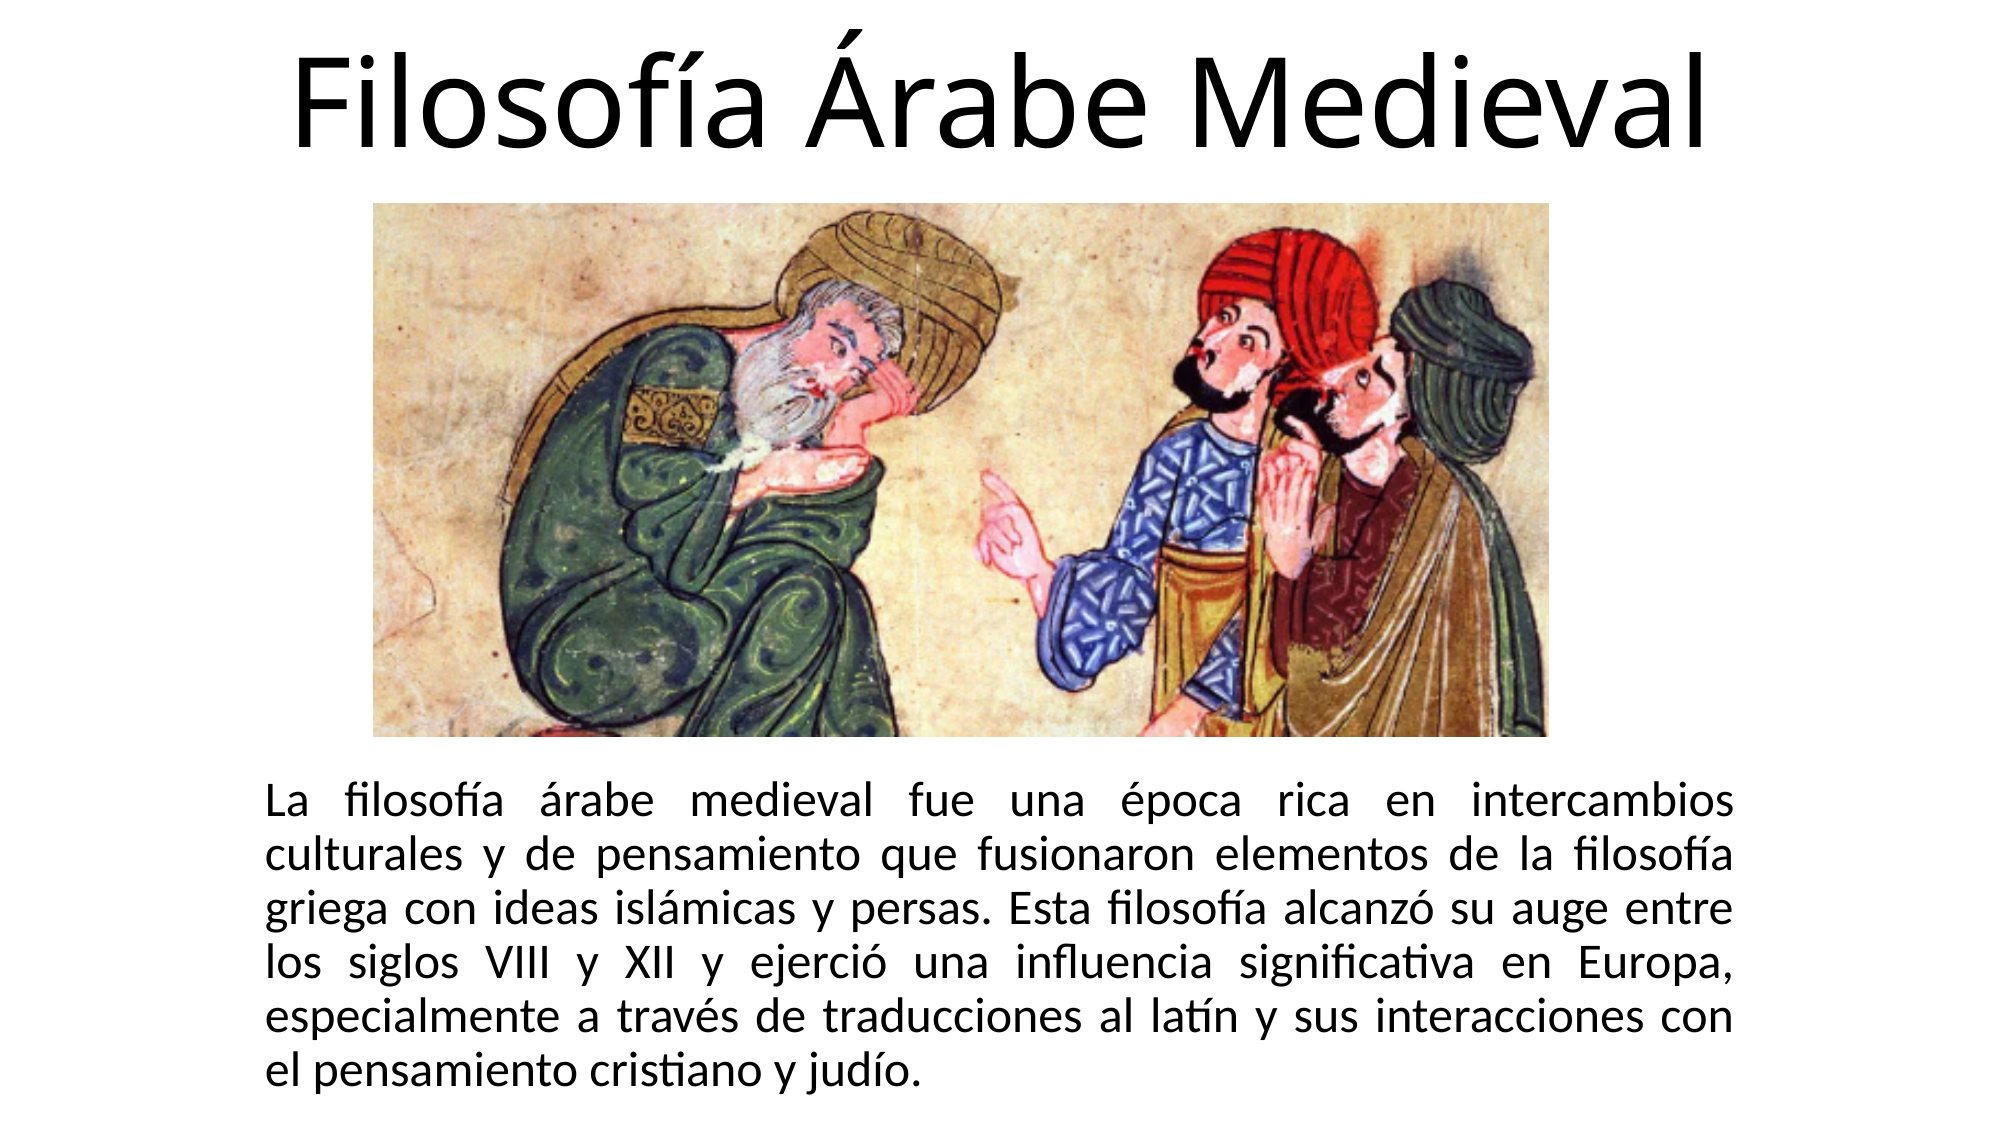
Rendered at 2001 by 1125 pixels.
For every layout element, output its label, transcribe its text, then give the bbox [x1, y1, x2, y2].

subtitle La filosofía árabe medieval fue una época rica en intercambios culturales y de pensamiento que fusionaron elementos de la filosofía griega con ideas islámicas y persas. Esta filosofía alcanzó su auge entre los siglos VIII y XII y ejerció una influencia significativa en Europa, especialmente a través de traducciones al latín y sus interacciones con el pensamiento cristiano y judío. [249, 766, 1750, 1125]
picture [373, 203, 1549, 737]
title Filosofía Árabe Medieval [249, 0, 1750, 183]
